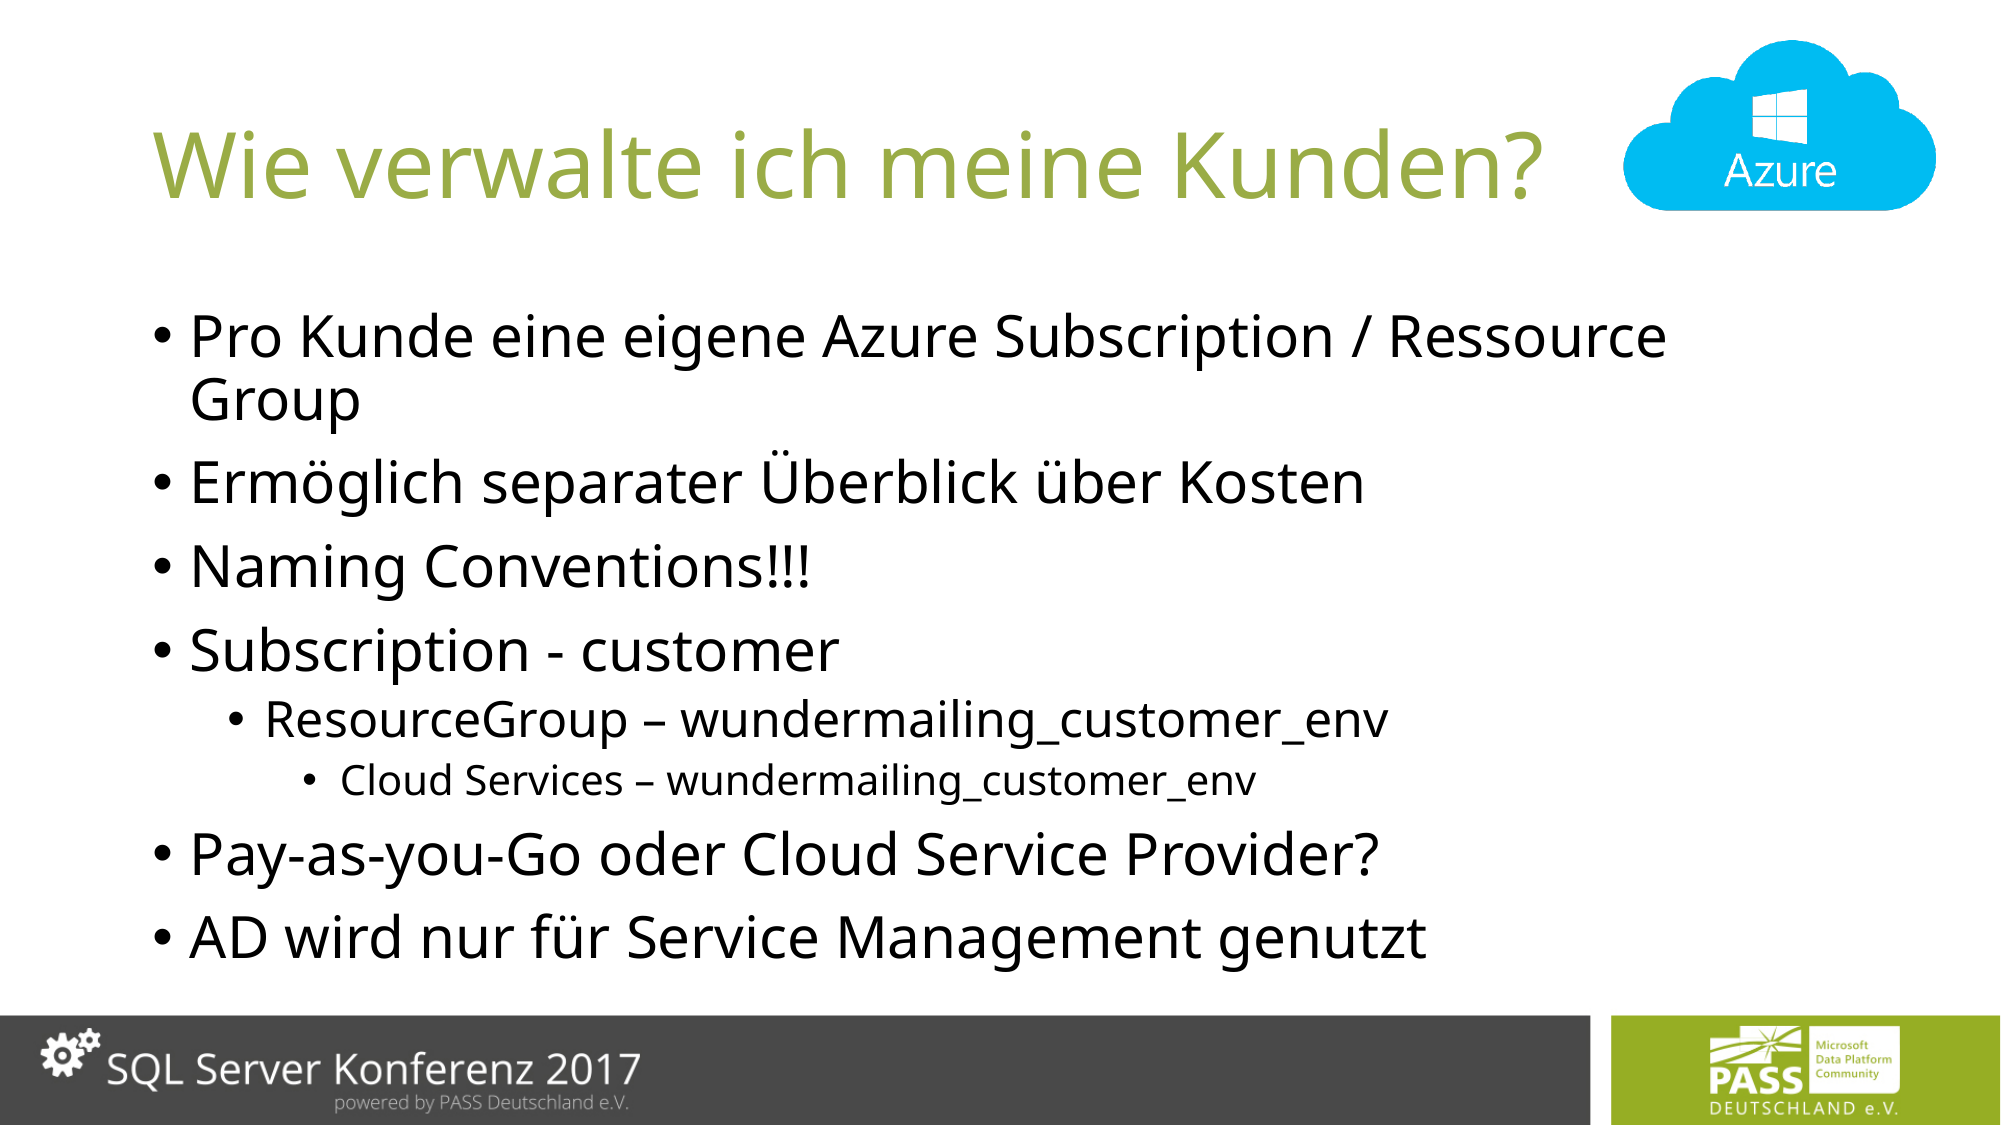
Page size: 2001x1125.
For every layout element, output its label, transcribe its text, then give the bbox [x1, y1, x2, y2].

title Wie verwalte ich meine Kunden? [137, 59, 1863, 278]
picture [0, 0, 2001, 1125]
list Pro Kunde eine eigene Azure Subscription / Ressource Group Ermöglich separater Überblick über Kosten Naming Conventions!!! Subscription - customer ResourceGroup – wundermailing_customer_env Cloud Services – wundermailing_customer_env Pay-as-you-Go oder Cloud Service Provider? AD wird nur für Service Management genutzt [137, 299, 1863, 954]
